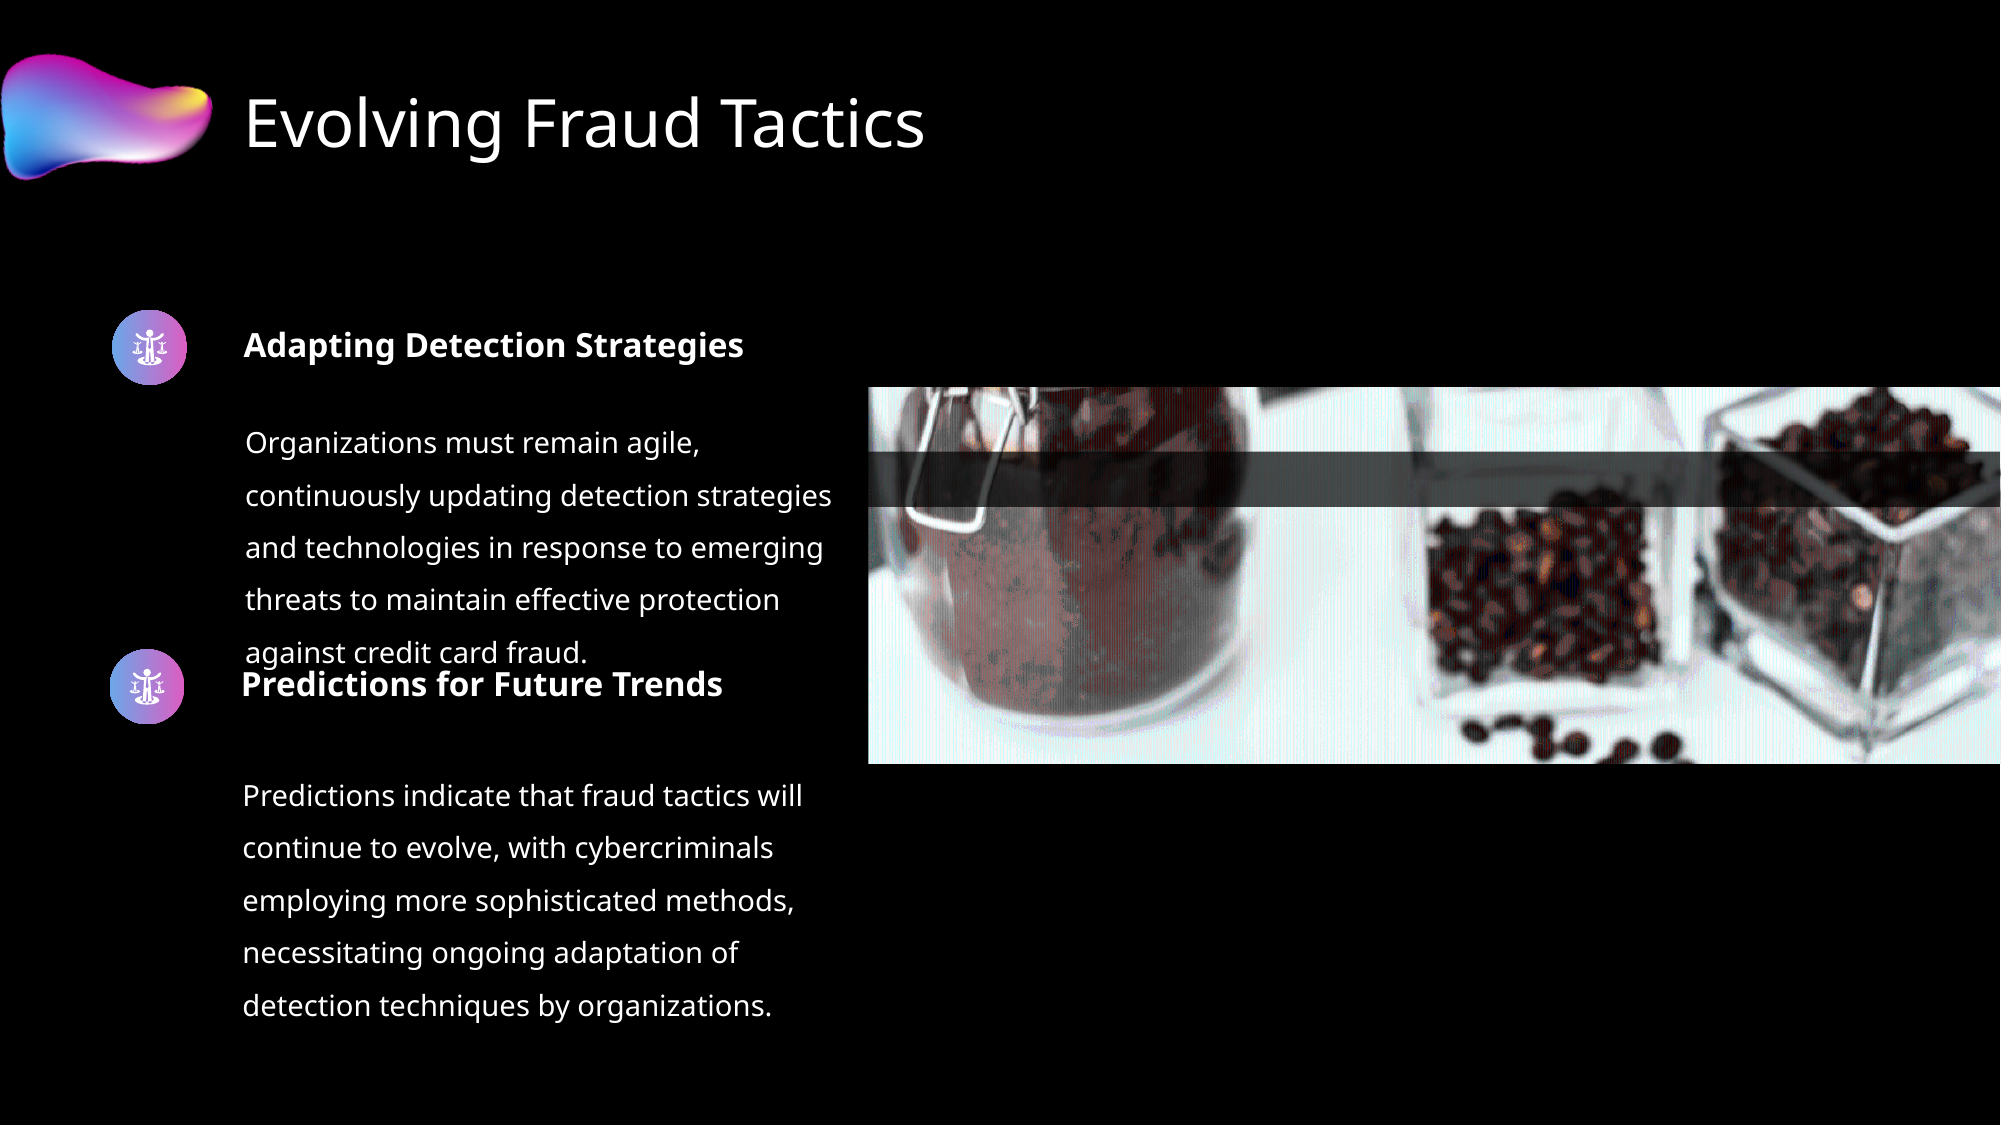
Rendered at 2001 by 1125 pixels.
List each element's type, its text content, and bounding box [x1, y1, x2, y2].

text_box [109, 649, 185, 725]
text_box Predictions for Future Trends [225, 655, 863, 711]
text_box [868, 387, 2000, 451]
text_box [112, 309, 188, 386]
text_box Evolving Fraud Tactics [228, 73, 1601, 169]
picture [0, 0, 228, 241]
text_box Predictions indicate that fraud tactics will continue to evolve, with cybercriminals employing more sophisticated methods, necessitating ongoing adaptation of detection techniques by organizations. [227, 752, 865, 1030]
text_box [867, 451, 2000, 507]
text_box Organizations must remain agile, continuously updating detection strategies and technologies in response to emerging threats to maintain effective protection against credit card fraud. [230, 399, 867, 677]
text_box Adapting Detection Strategies [228, 316, 866, 372]
text_box [868, 507, 2000, 764]
